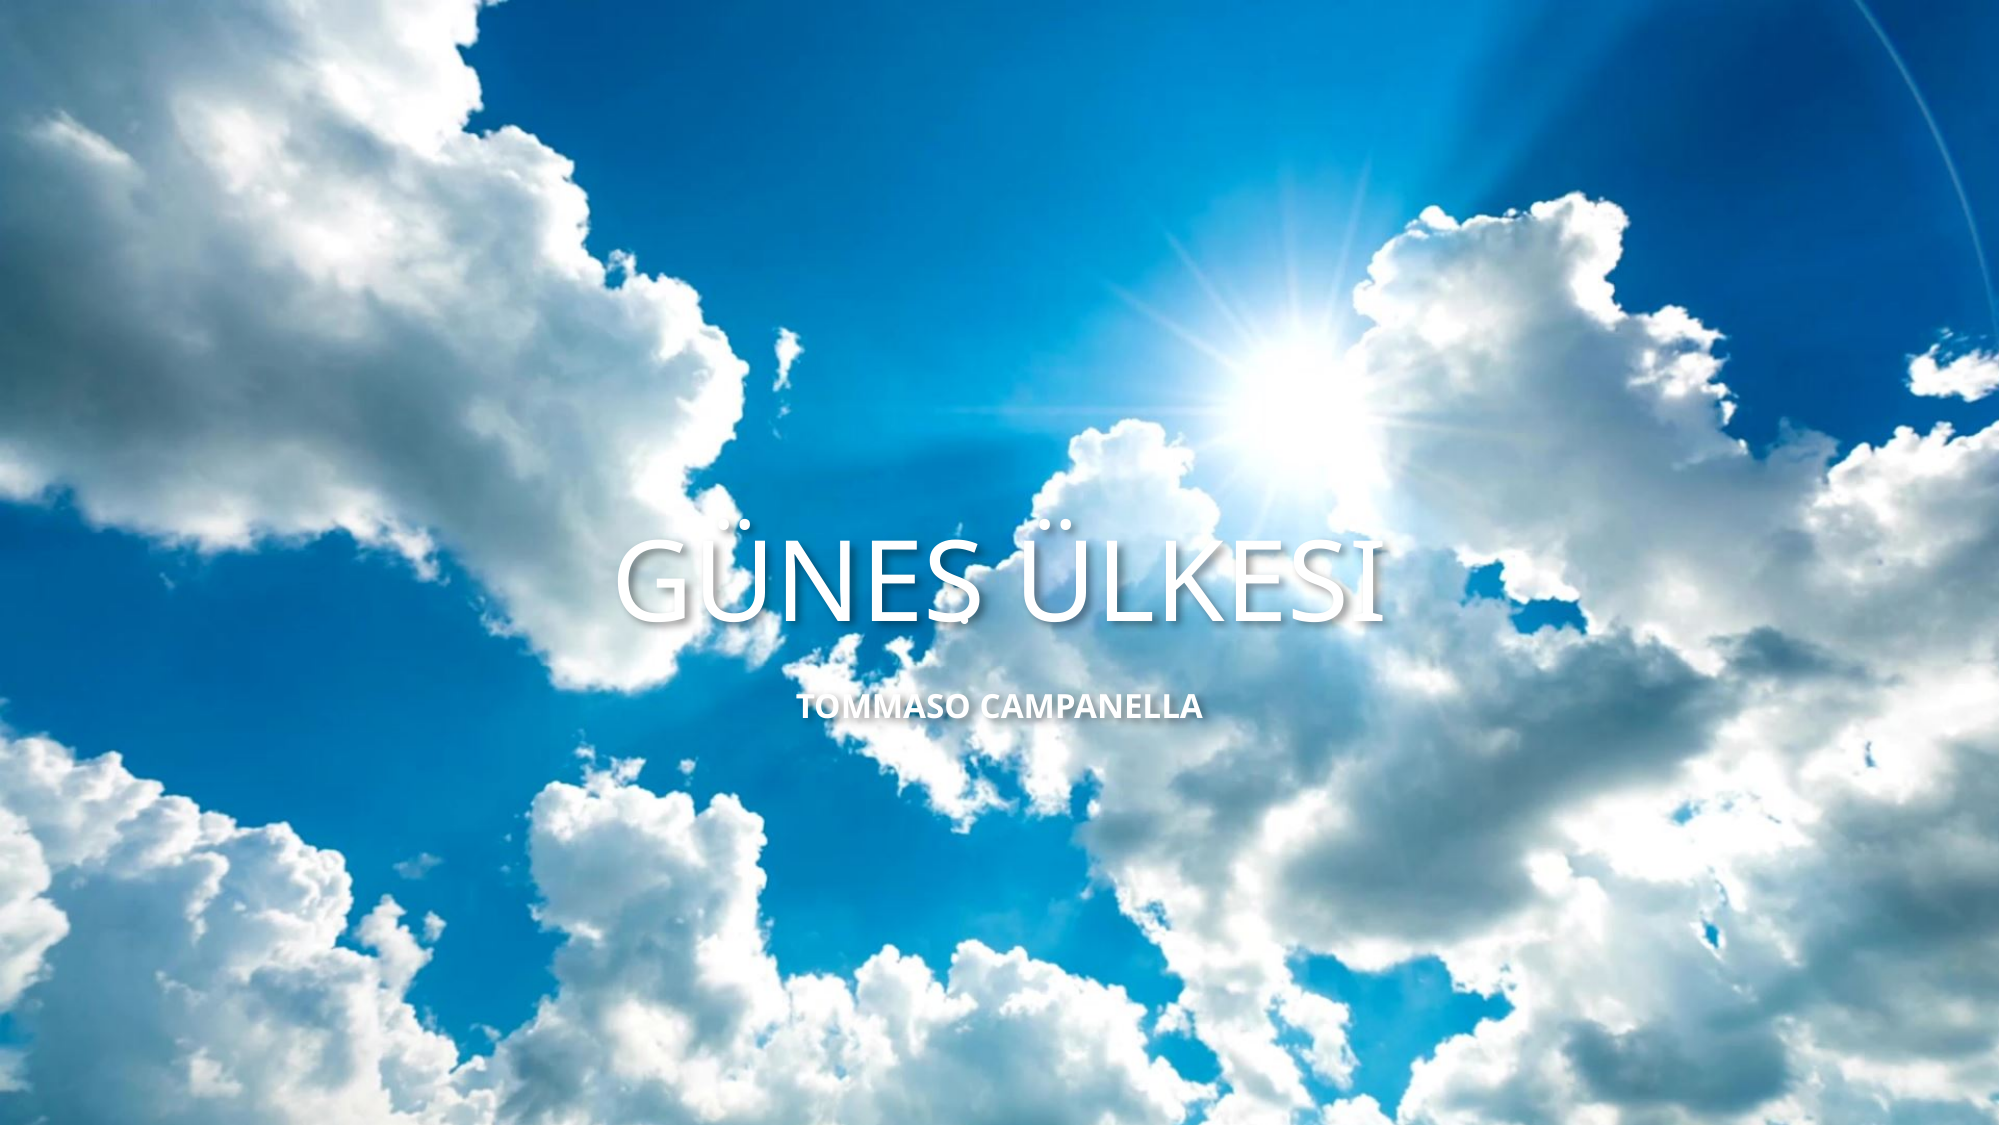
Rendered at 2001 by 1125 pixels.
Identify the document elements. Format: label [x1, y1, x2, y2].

text_box [0, 0, 2000, 1125]
